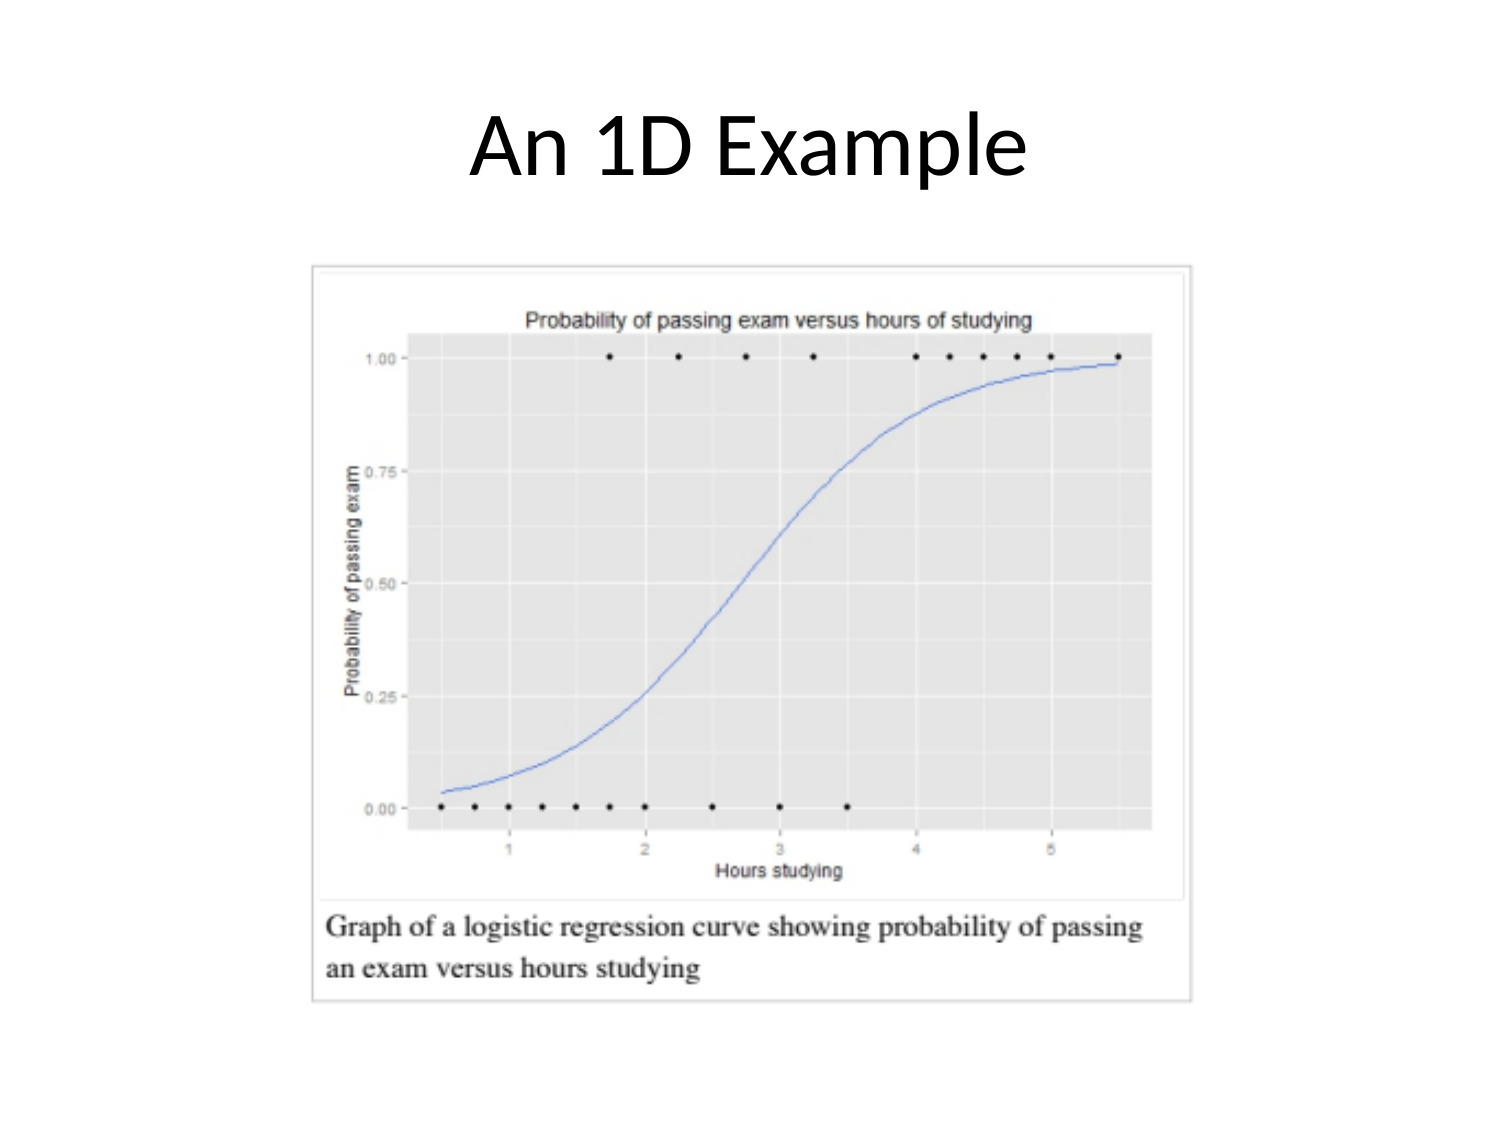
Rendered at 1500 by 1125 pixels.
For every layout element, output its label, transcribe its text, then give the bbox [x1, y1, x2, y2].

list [300, 255, 1199, 1011]
title An 1D Example [75, 45, 1425, 233]
